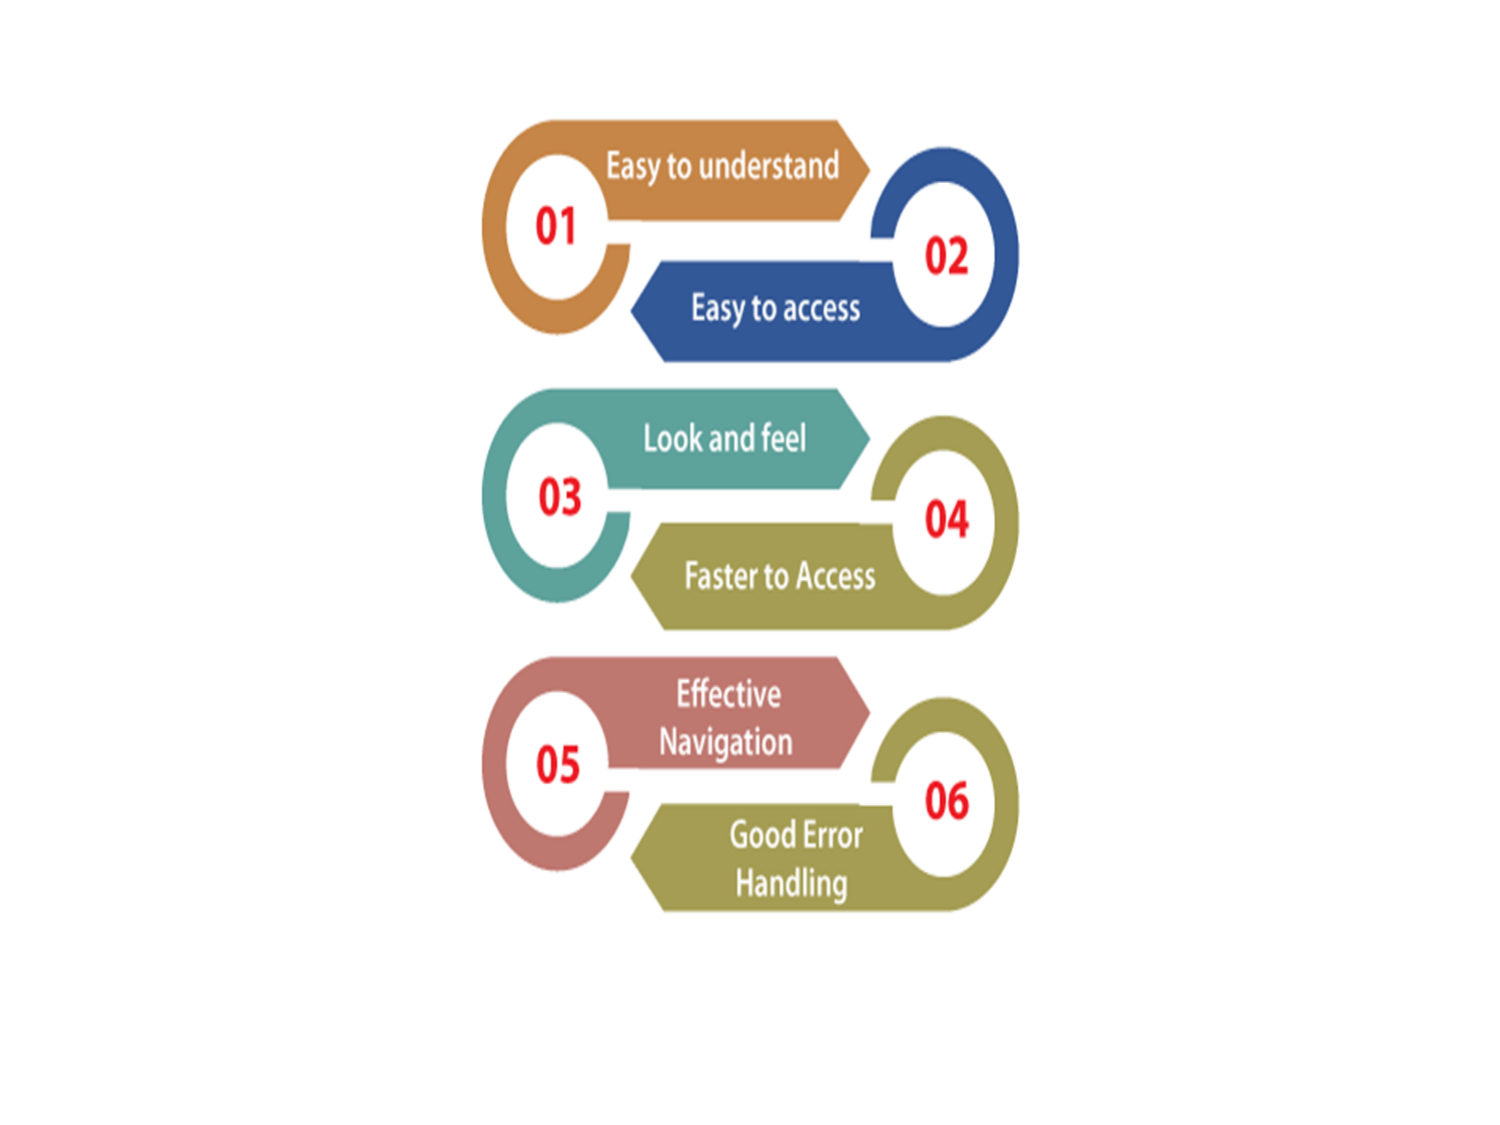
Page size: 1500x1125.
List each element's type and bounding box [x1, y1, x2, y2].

list [460, 42, 1040, 955]
